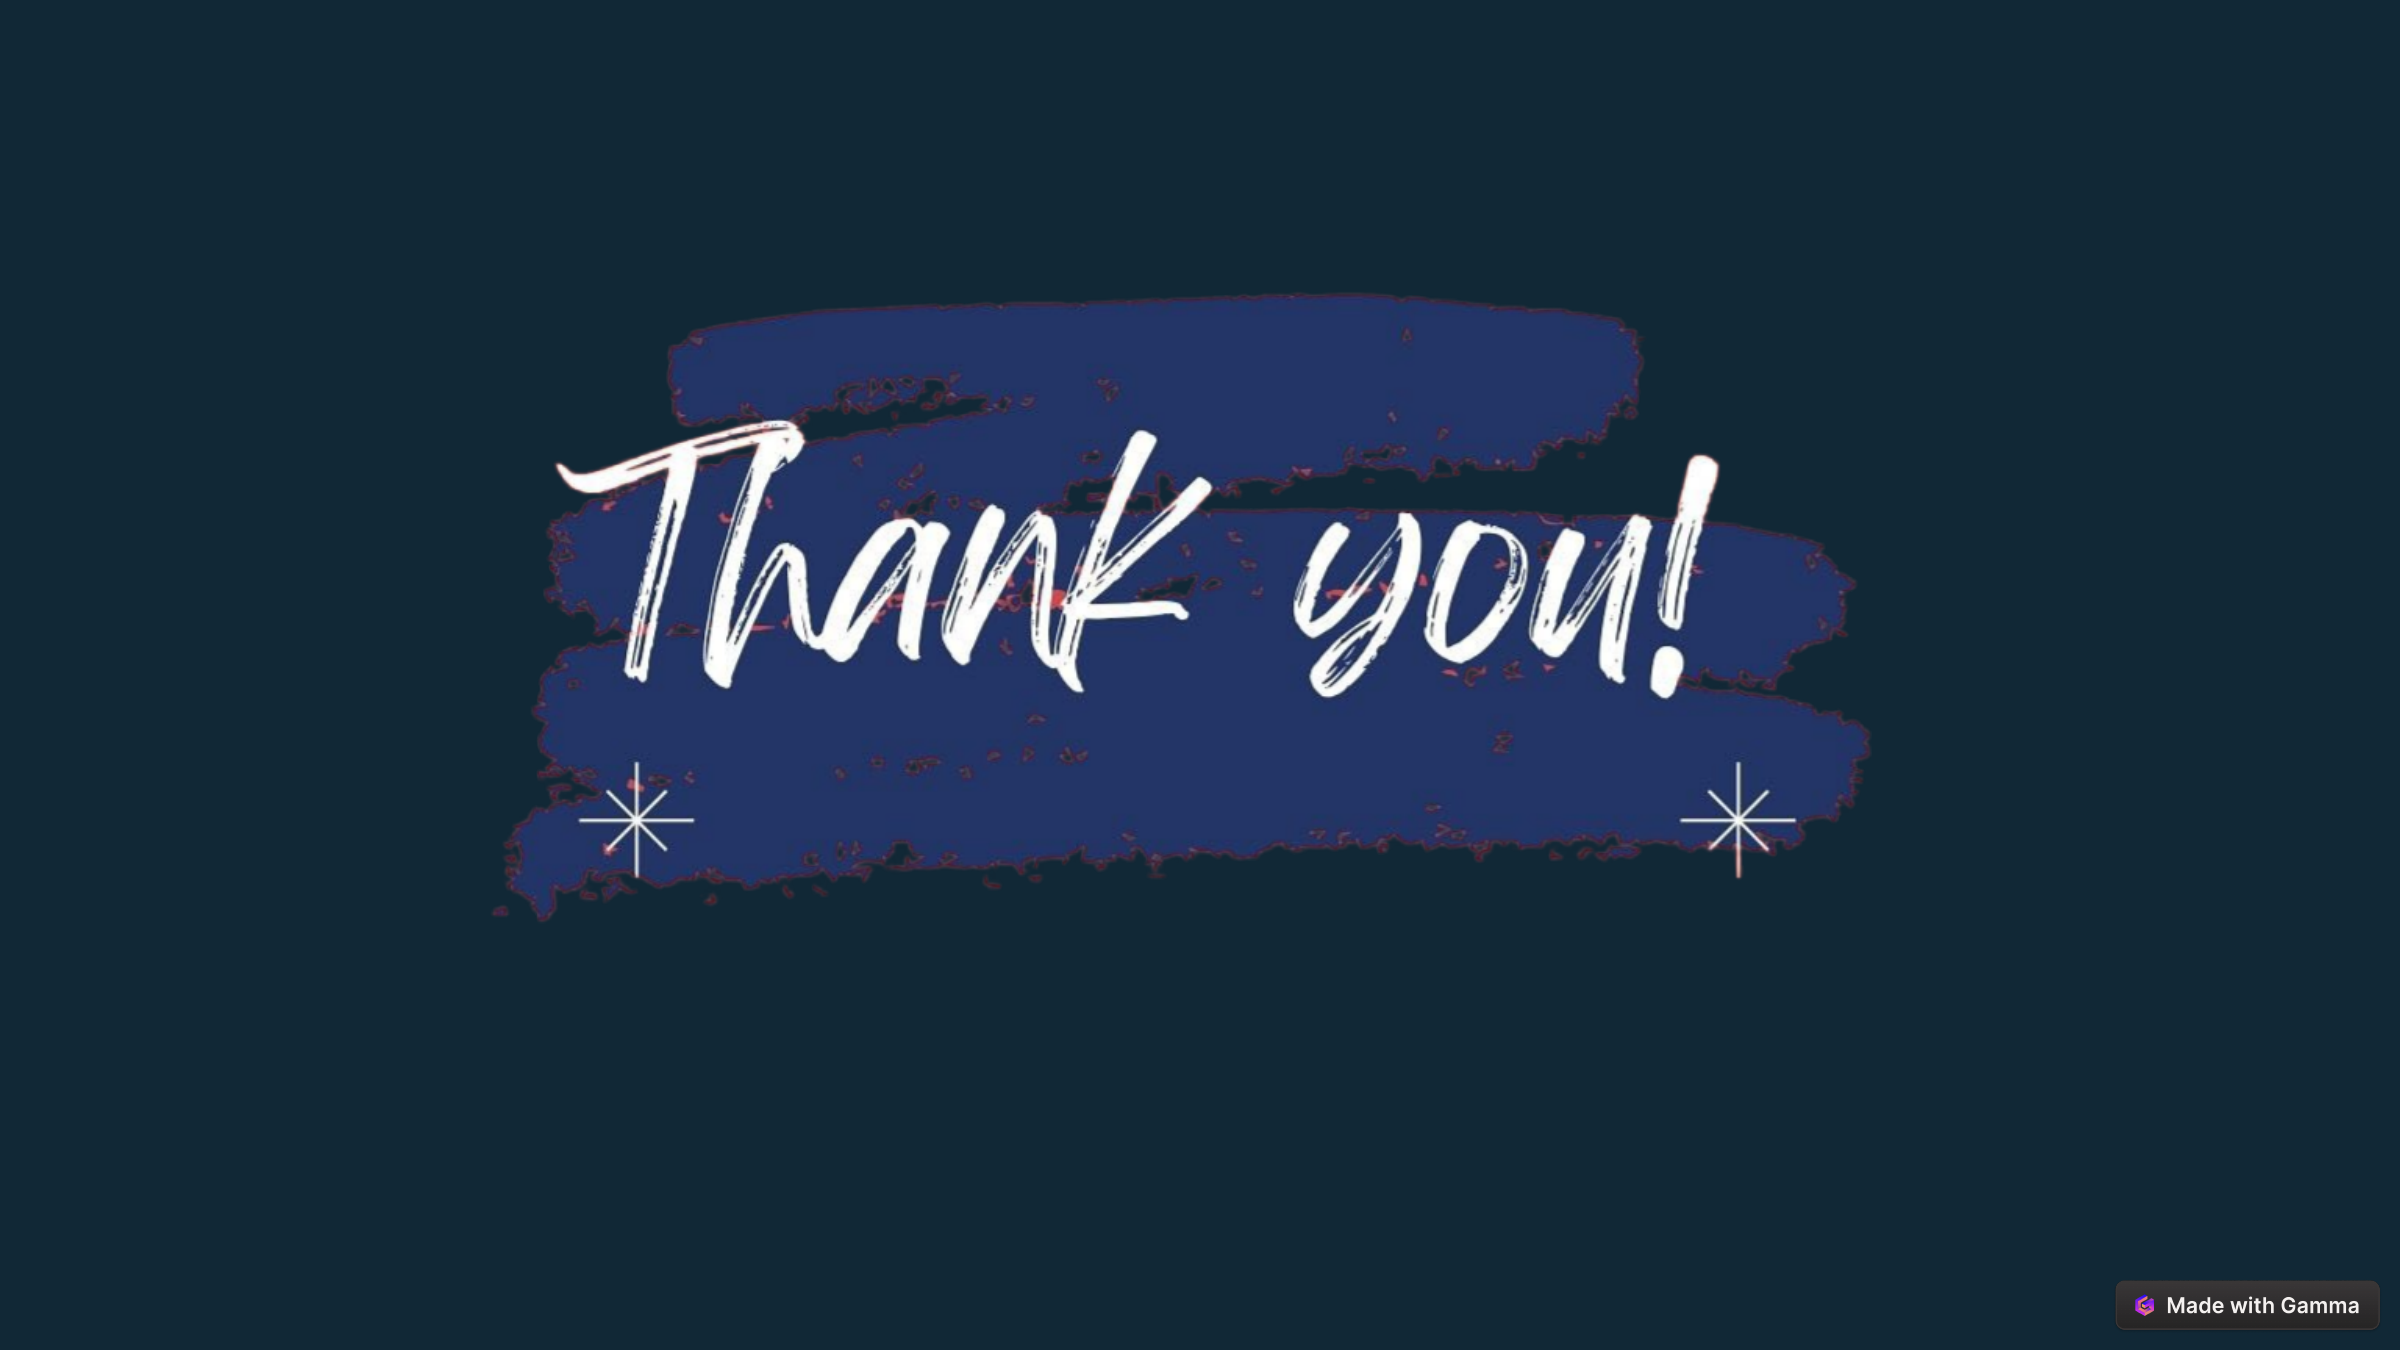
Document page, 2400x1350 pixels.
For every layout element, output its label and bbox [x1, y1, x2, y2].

picture [2106, 1271, 2389, 1339]
picture [374, 130, 2026, 1130]
